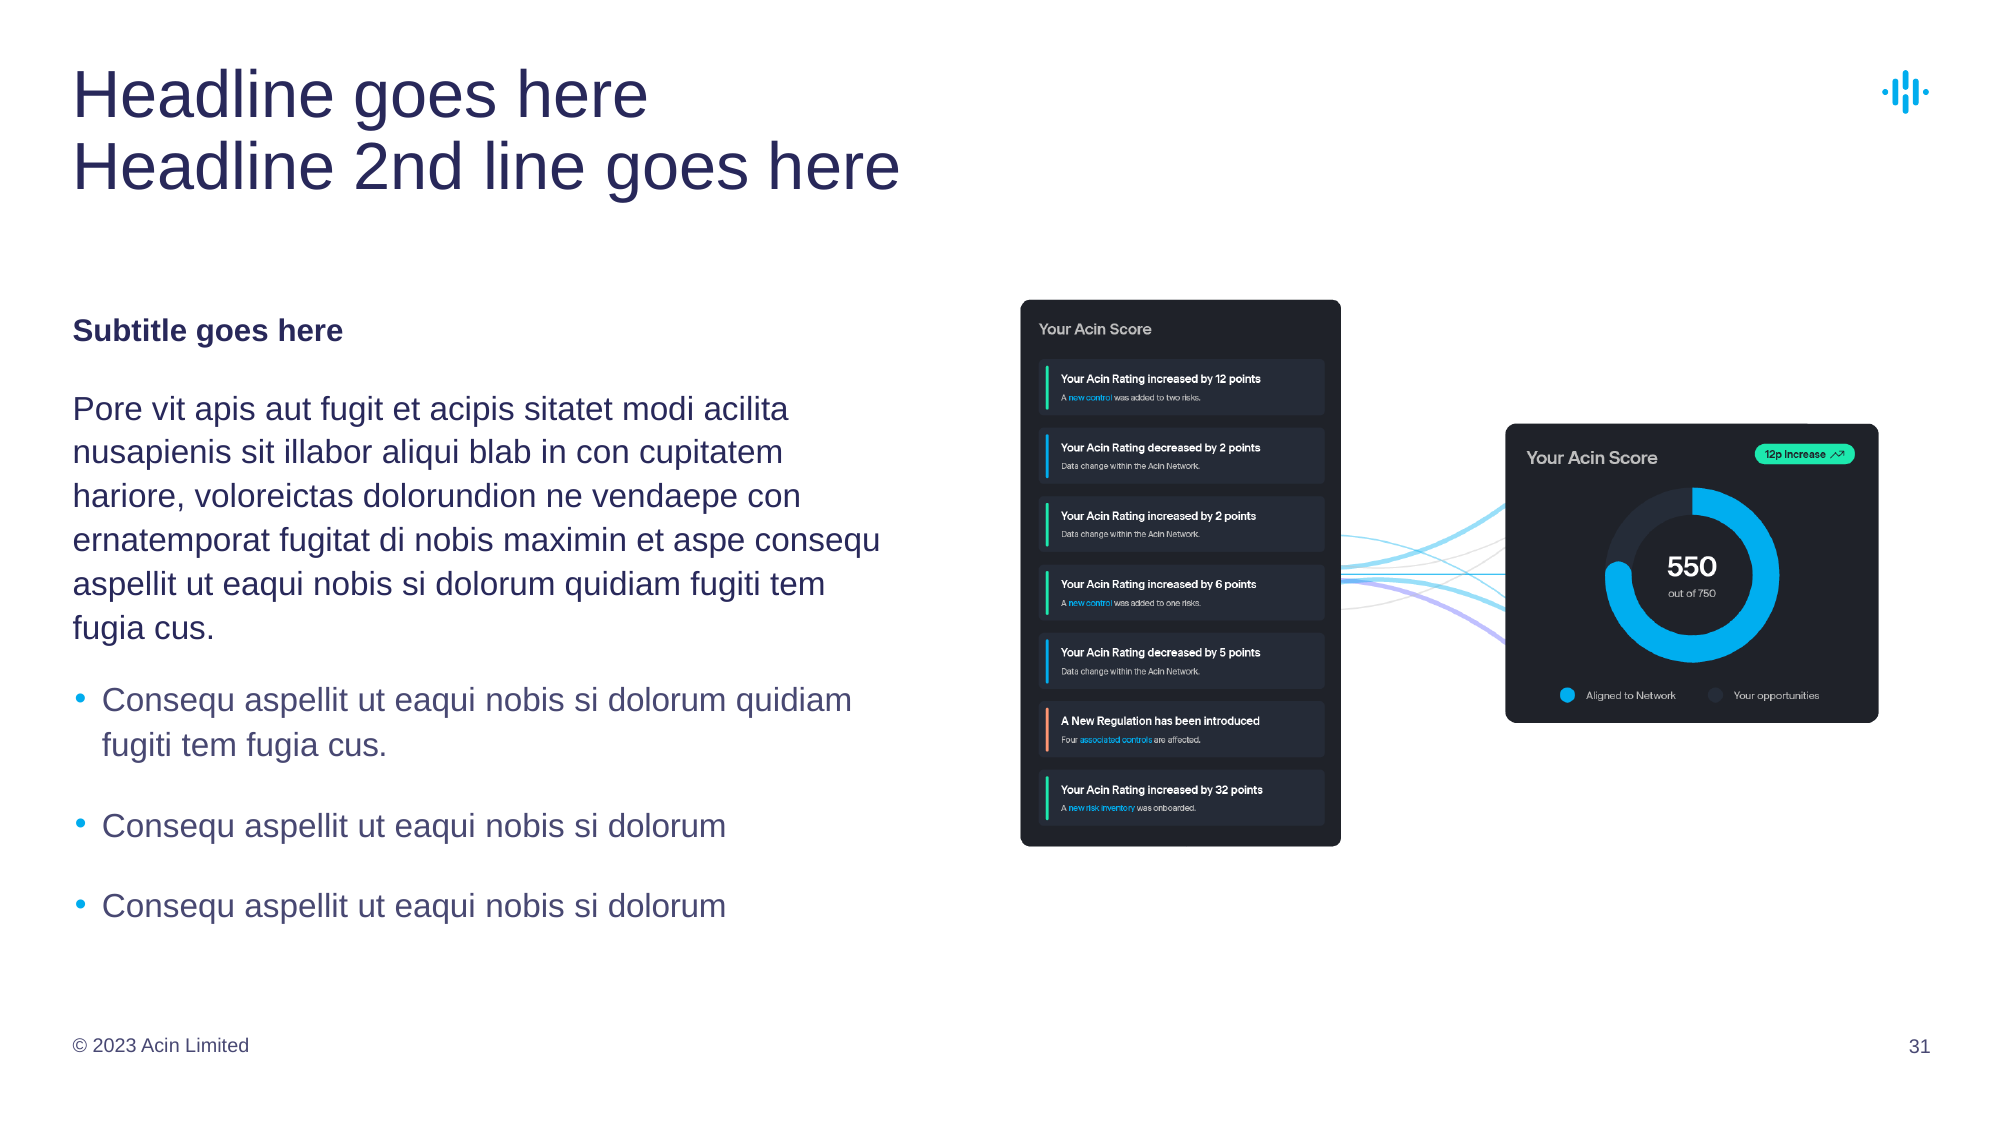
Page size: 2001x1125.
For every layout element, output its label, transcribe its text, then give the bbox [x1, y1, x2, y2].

slide_number 31 [1846, 1029, 1931, 1062]
list Subtitle goes here [72, 292, 899, 362]
picture [1020, 183, 1879, 952]
picture [1882, 70, 1929, 114]
list Pore vit apis aut fugit et acipis sitatet modi acilita nusapienis sit illabor aliqui blab in con cupitatem hariore, voloreictas dolorundion ne vendaepe con ernatemporat fugitat di nobis maximin et aspe consequ aspellit ut eaqui nobis si dolorum quidiam fugiti tem fugia cus. Consequ aspellit ut eaqui nobis si dolorum quidiam fugiti tem fugia cus. Consequ aspellit ut eaqui nobis si dolorum Consequ aspellit ut eaqui nobis si dolorum [72, 382, 899, 1014]
title Headline goes here Headline 2nd line goes here [72, 59, 1396, 237]
footer © 2023 Acin Limited [72, 1028, 773, 1062]
